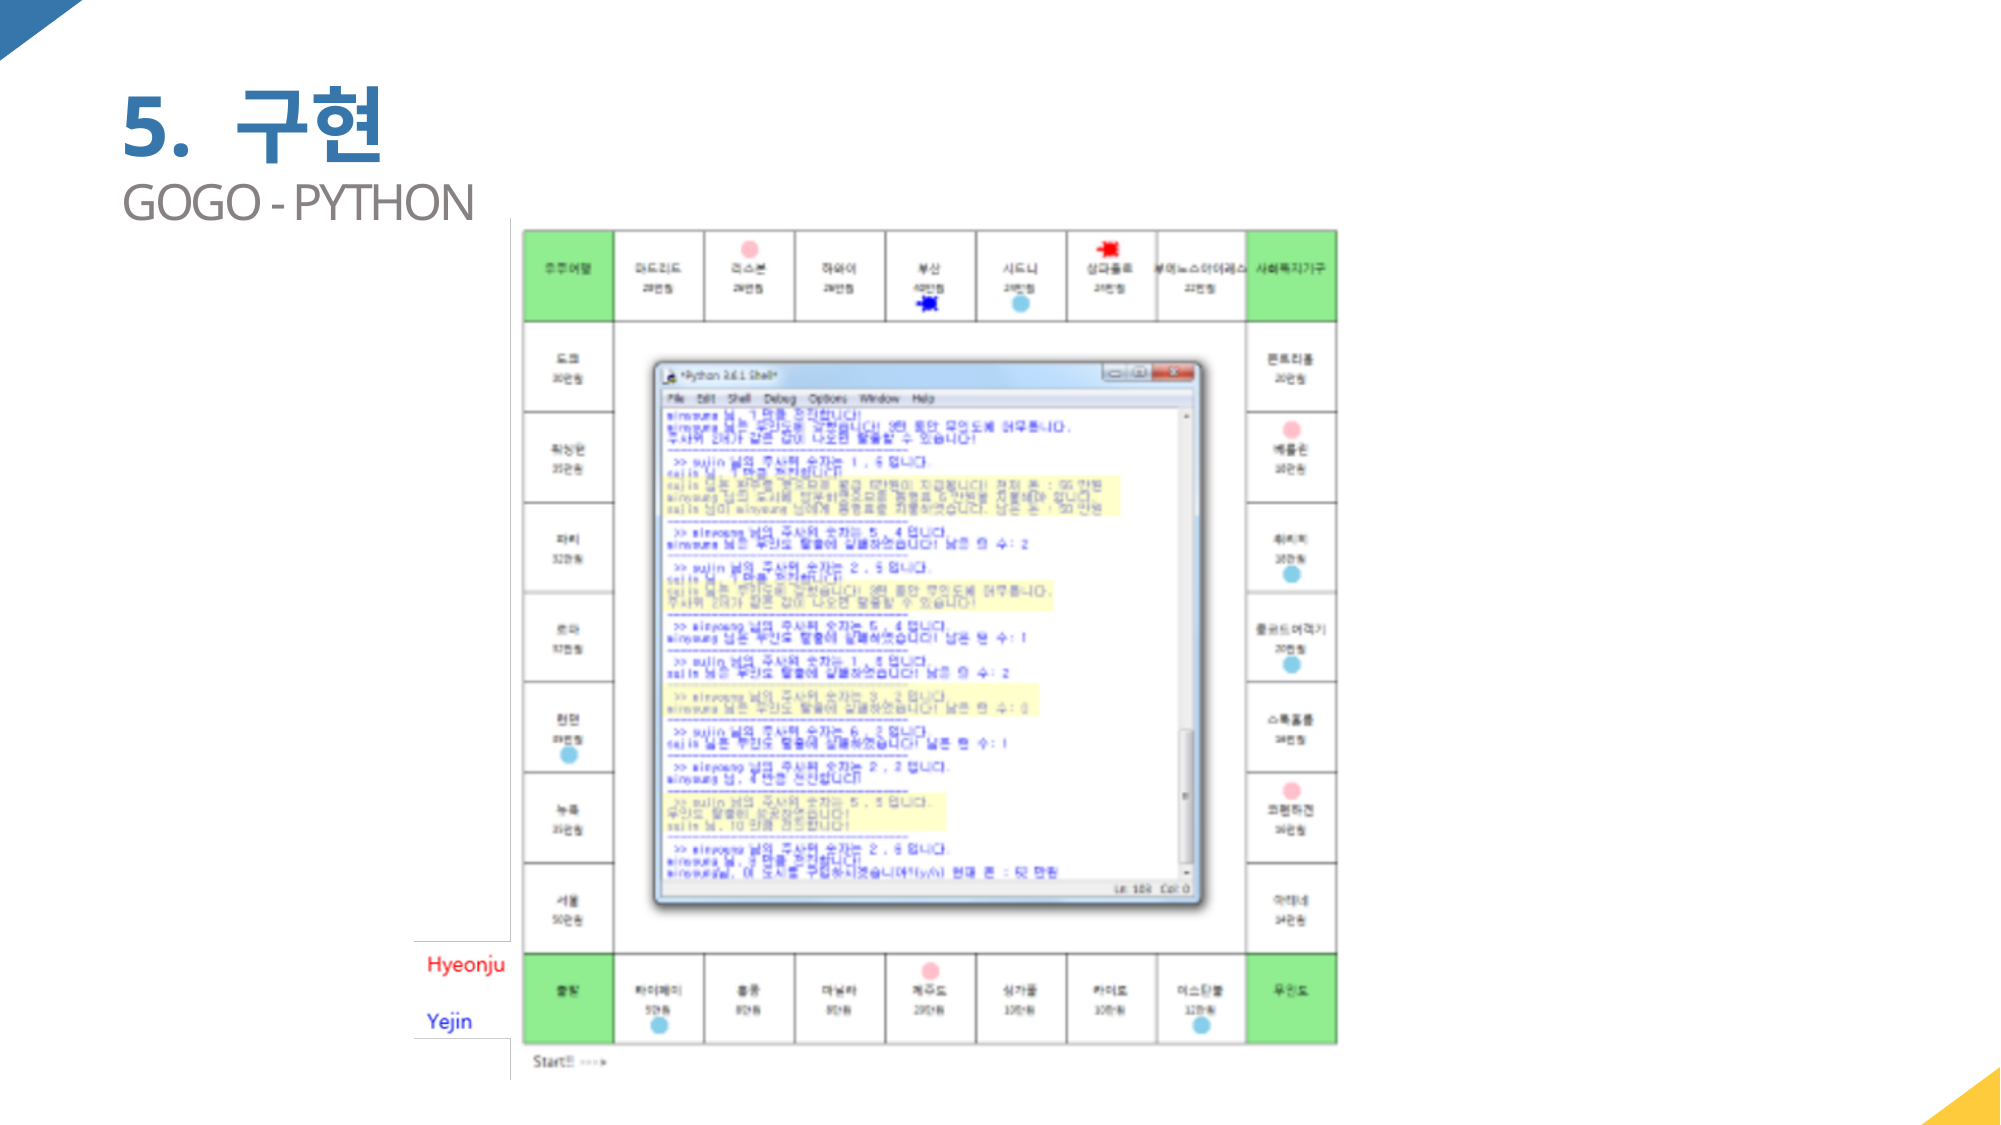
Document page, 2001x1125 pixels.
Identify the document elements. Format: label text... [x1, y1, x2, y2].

text_box 5. 구현 [106, 72, 1148, 174]
text_box [1923, 1068, 2000, 1125]
text_box [0, 0, 80, 59]
picture [414, 218, 1355, 1080]
text_box GOGO - PYTHON [106, 174, 617, 231]
